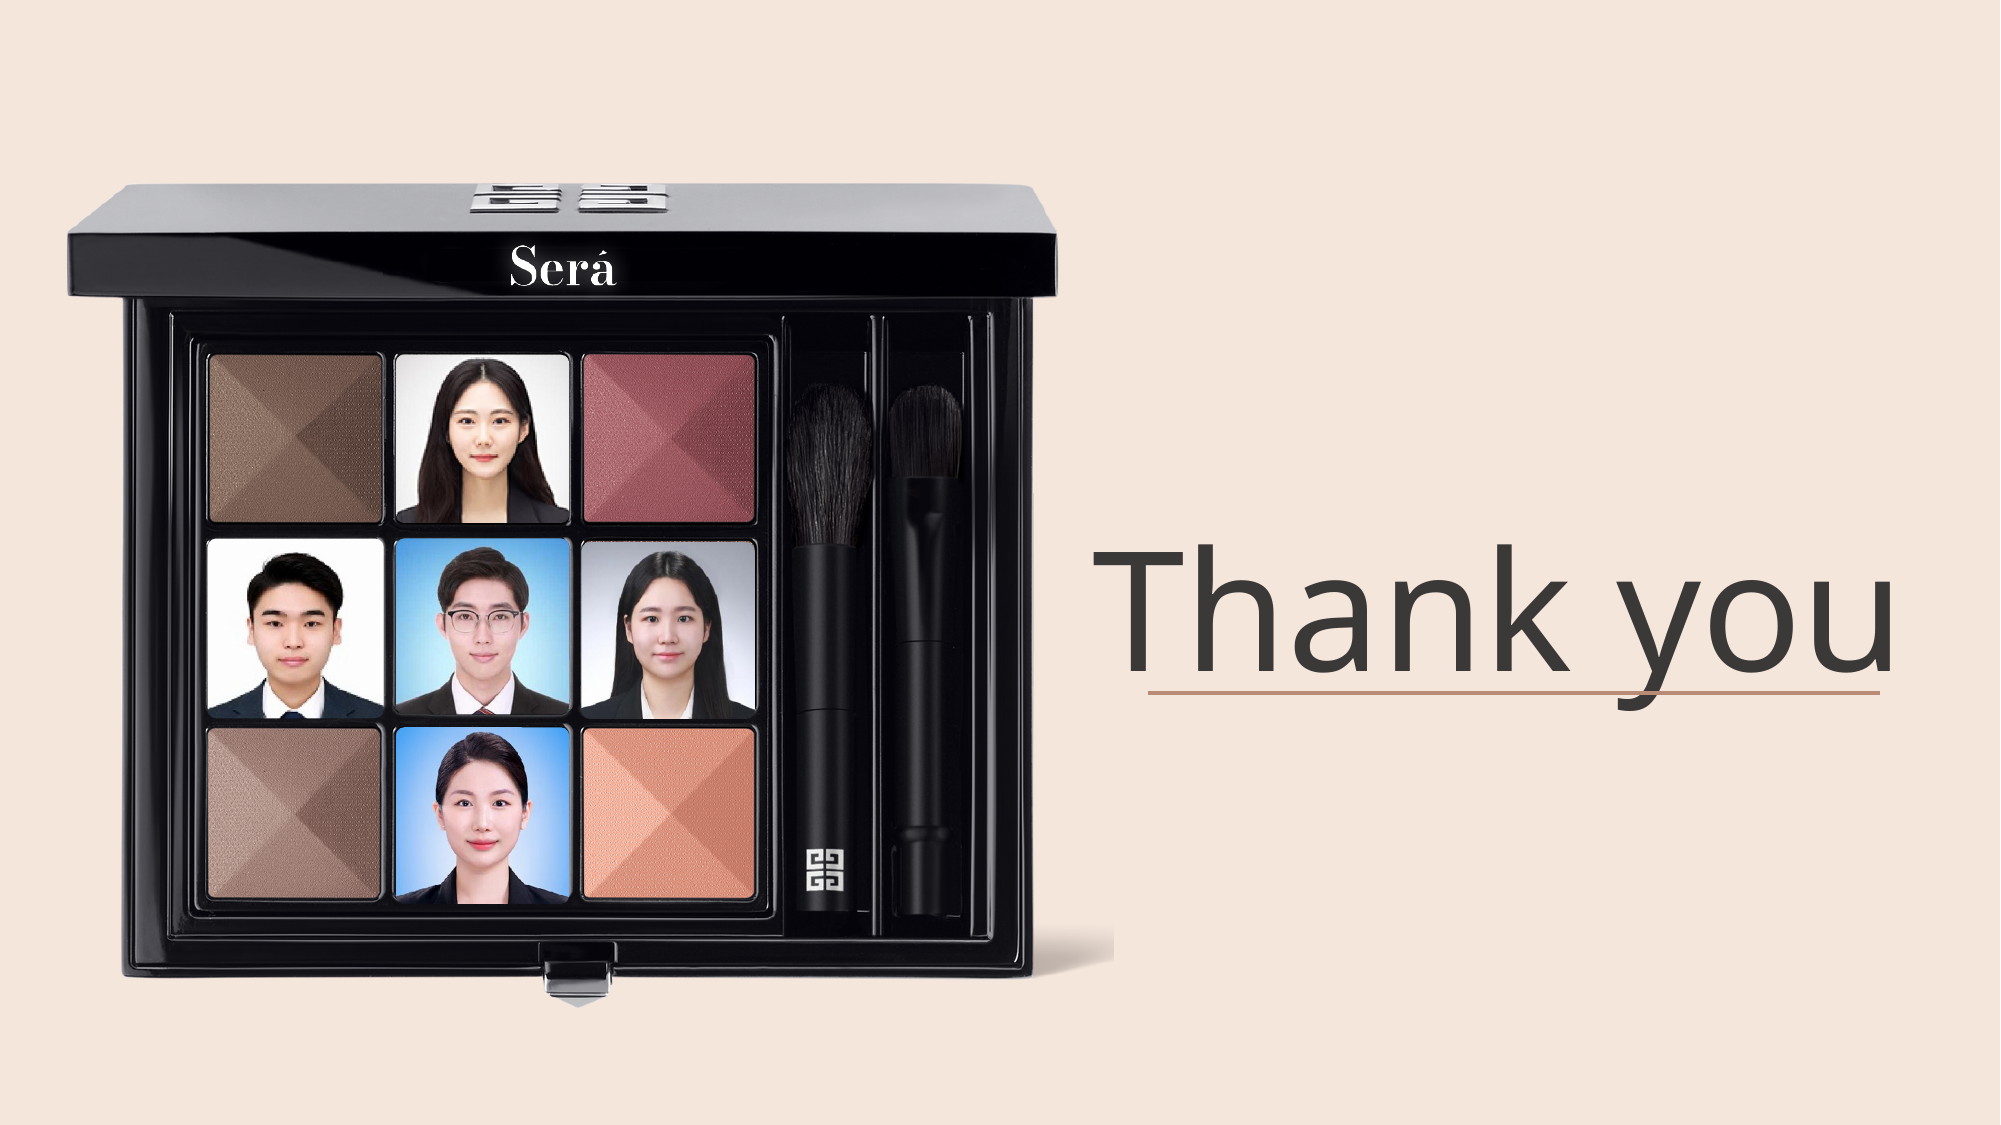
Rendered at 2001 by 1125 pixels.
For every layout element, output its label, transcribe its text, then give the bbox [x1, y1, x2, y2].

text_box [10, 43, 1114, 1125]
text_box Thank you [1114, 497, 1921, 713]
picture [383, 235, 838, 296]
